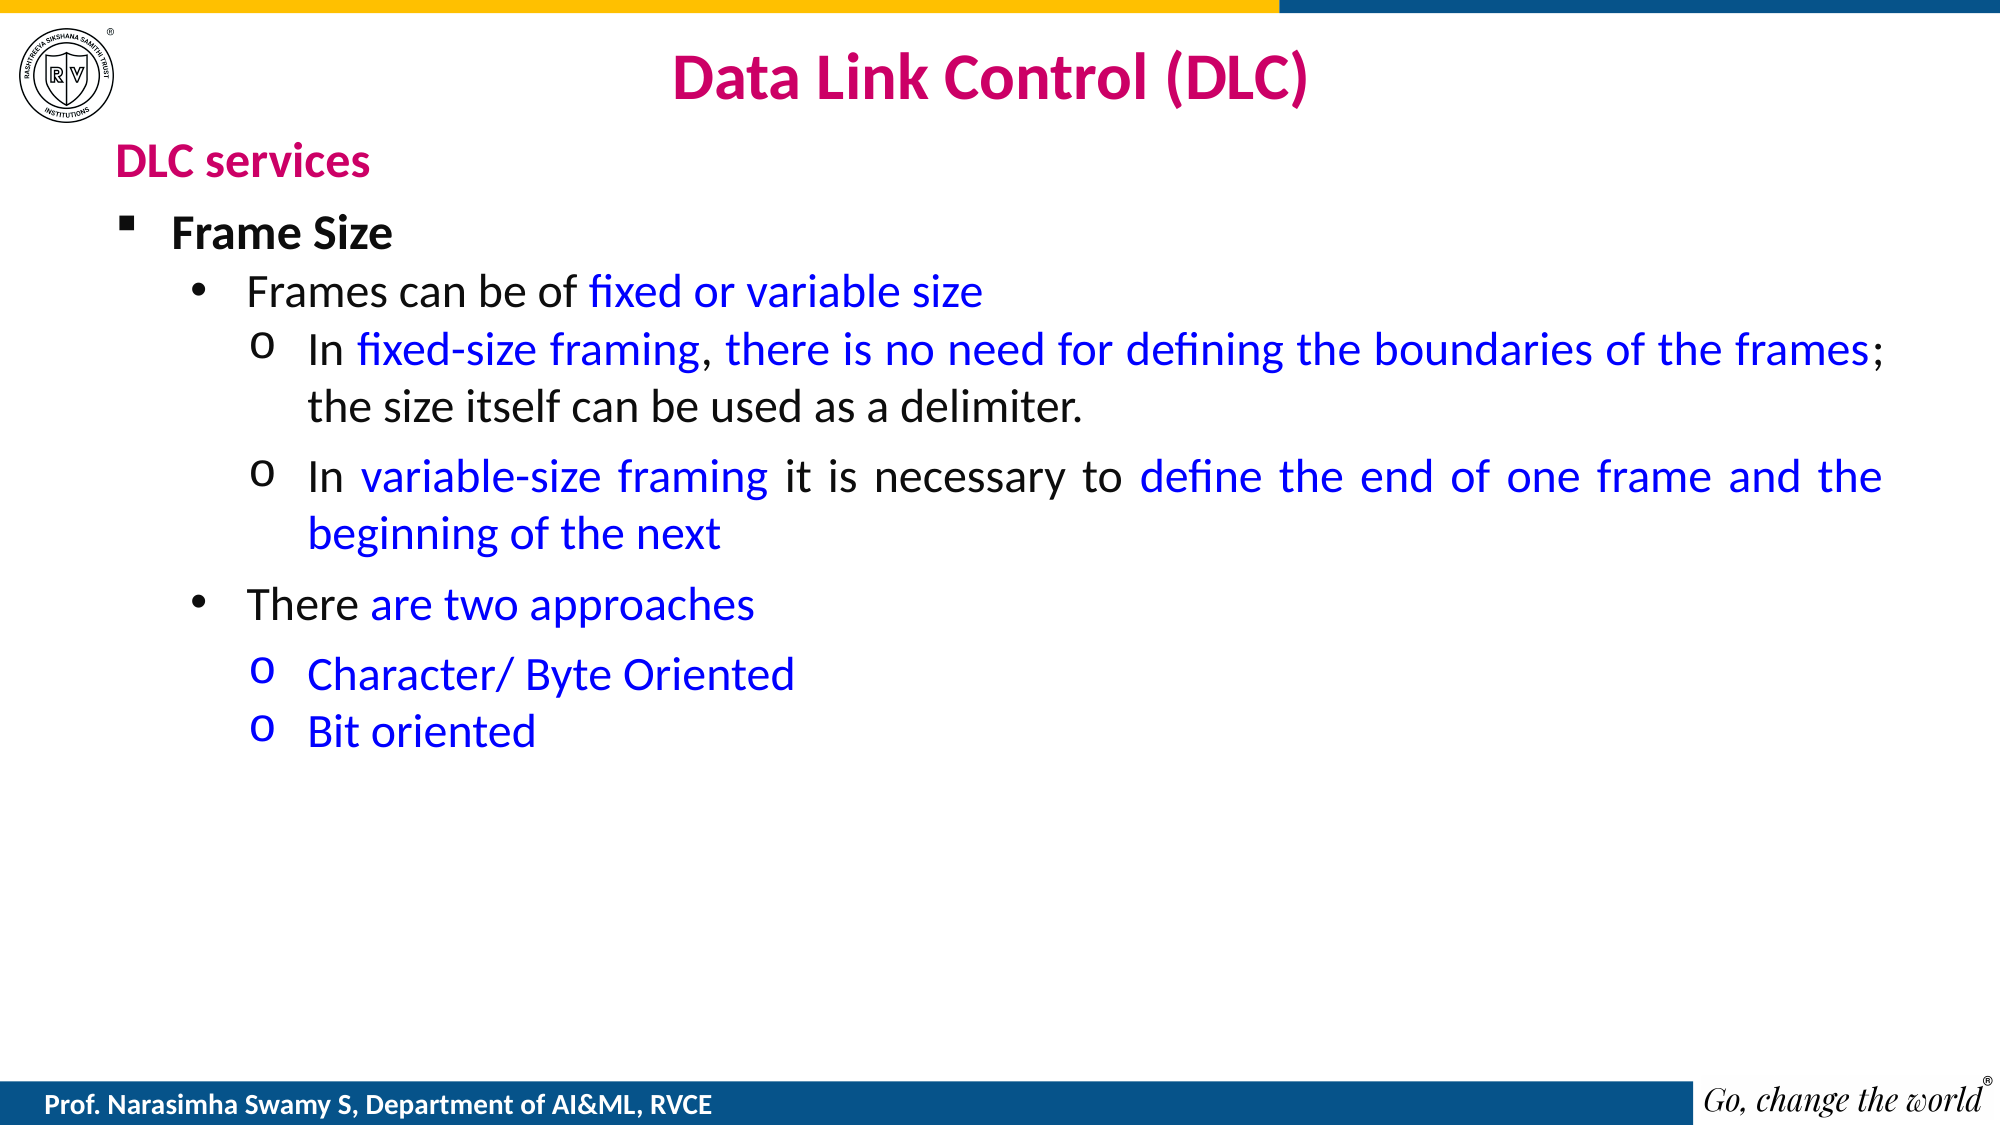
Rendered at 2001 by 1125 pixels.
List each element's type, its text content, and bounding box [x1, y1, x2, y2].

picture [19, 28, 114, 123]
title Data Link Control (DLC) [137, 27, 1861, 119]
text_box DLC services Frame Size Frames can be of fixed or variable size In fixed-size framing, there is no need for defining the boundaries of the frames; the size itself can be used as a delimiter. In variable-size framing it is necessary to define the end of one frame and the beginning of the next There are two approaches Character/ Byte Oriented Bit oriented [100, 119, 1900, 765]
picture [1701, 1075, 1994, 1120]
